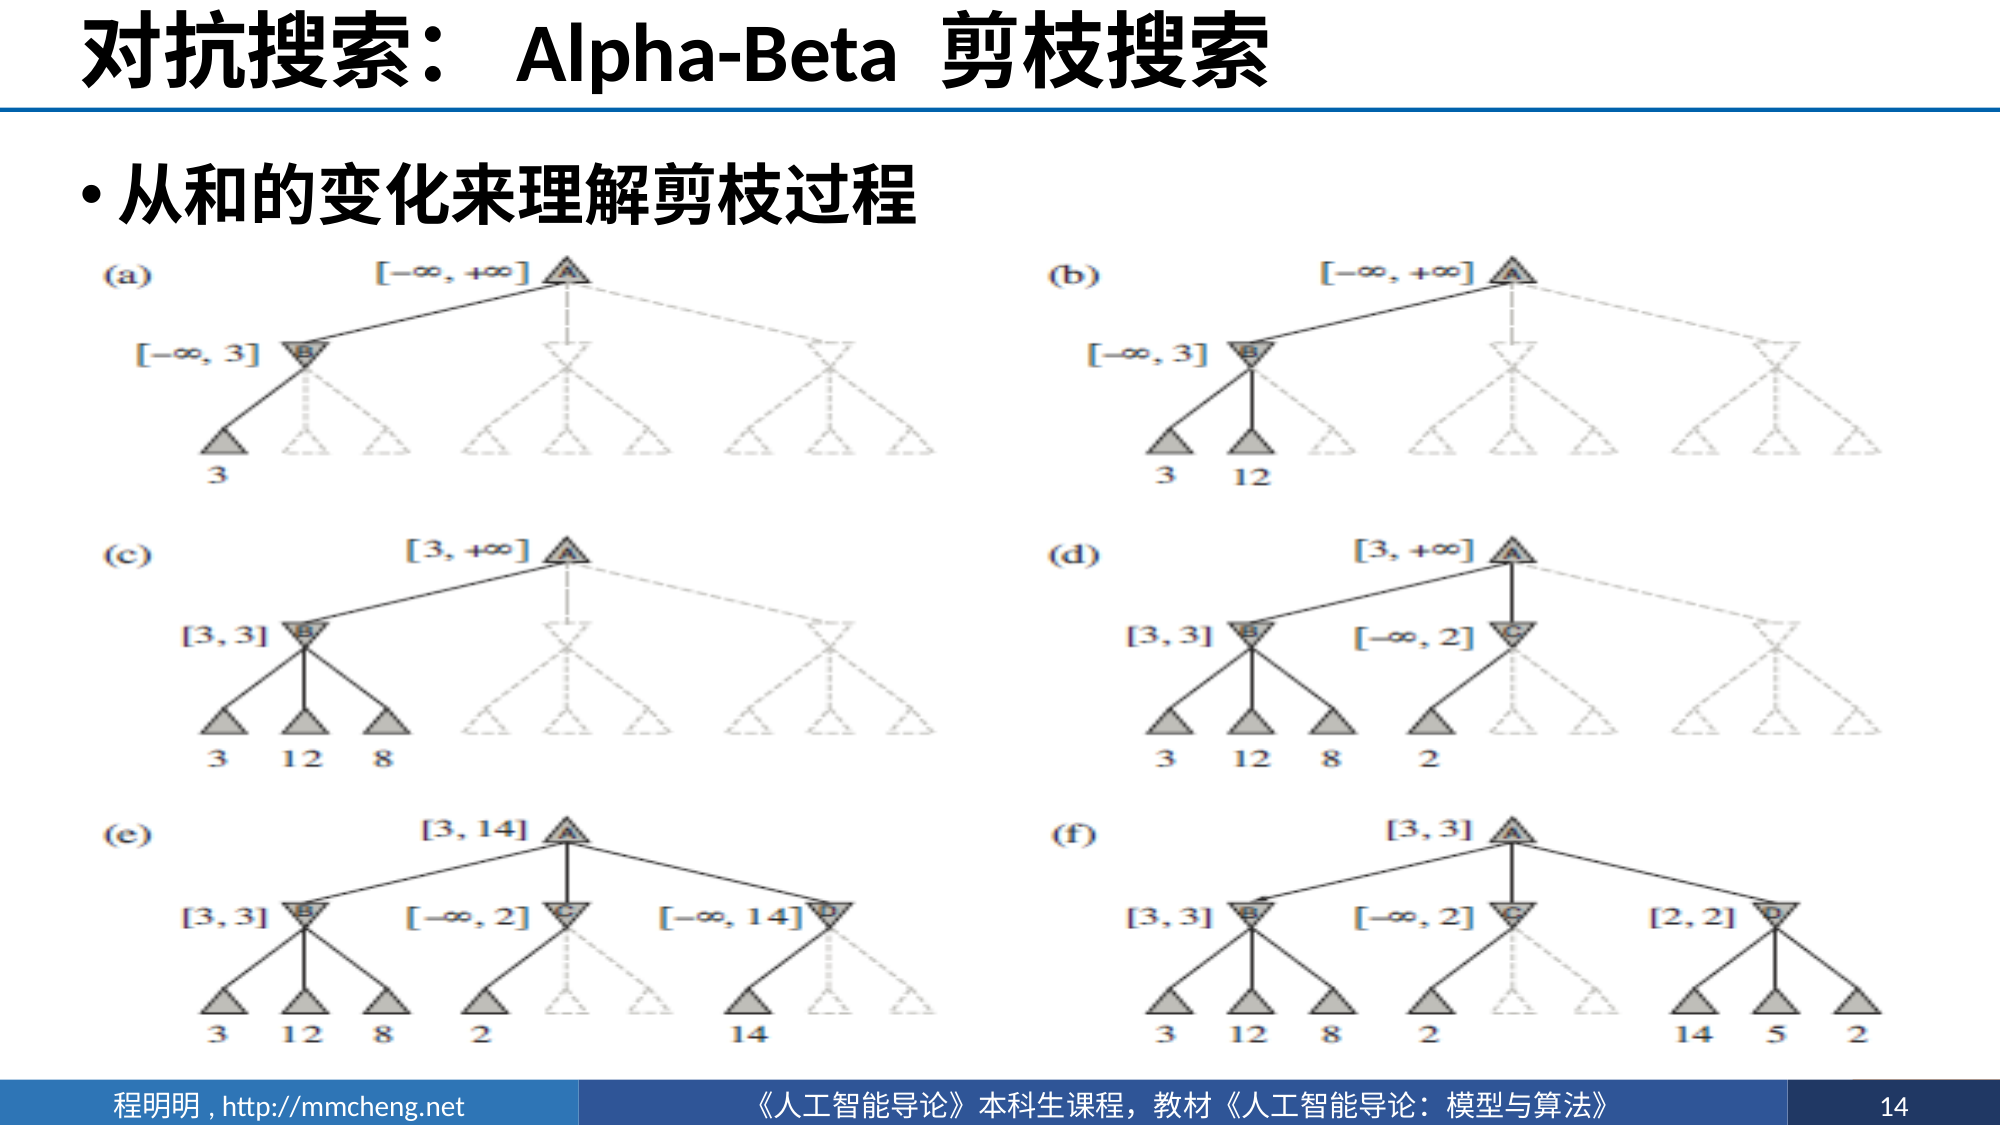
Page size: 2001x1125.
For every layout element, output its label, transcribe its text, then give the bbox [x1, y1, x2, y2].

title 对抗搜索：Alpha-Beta 剪枝搜索 [64, 0, 2000, 110]
picture [93, 247, 1907, 1053]
